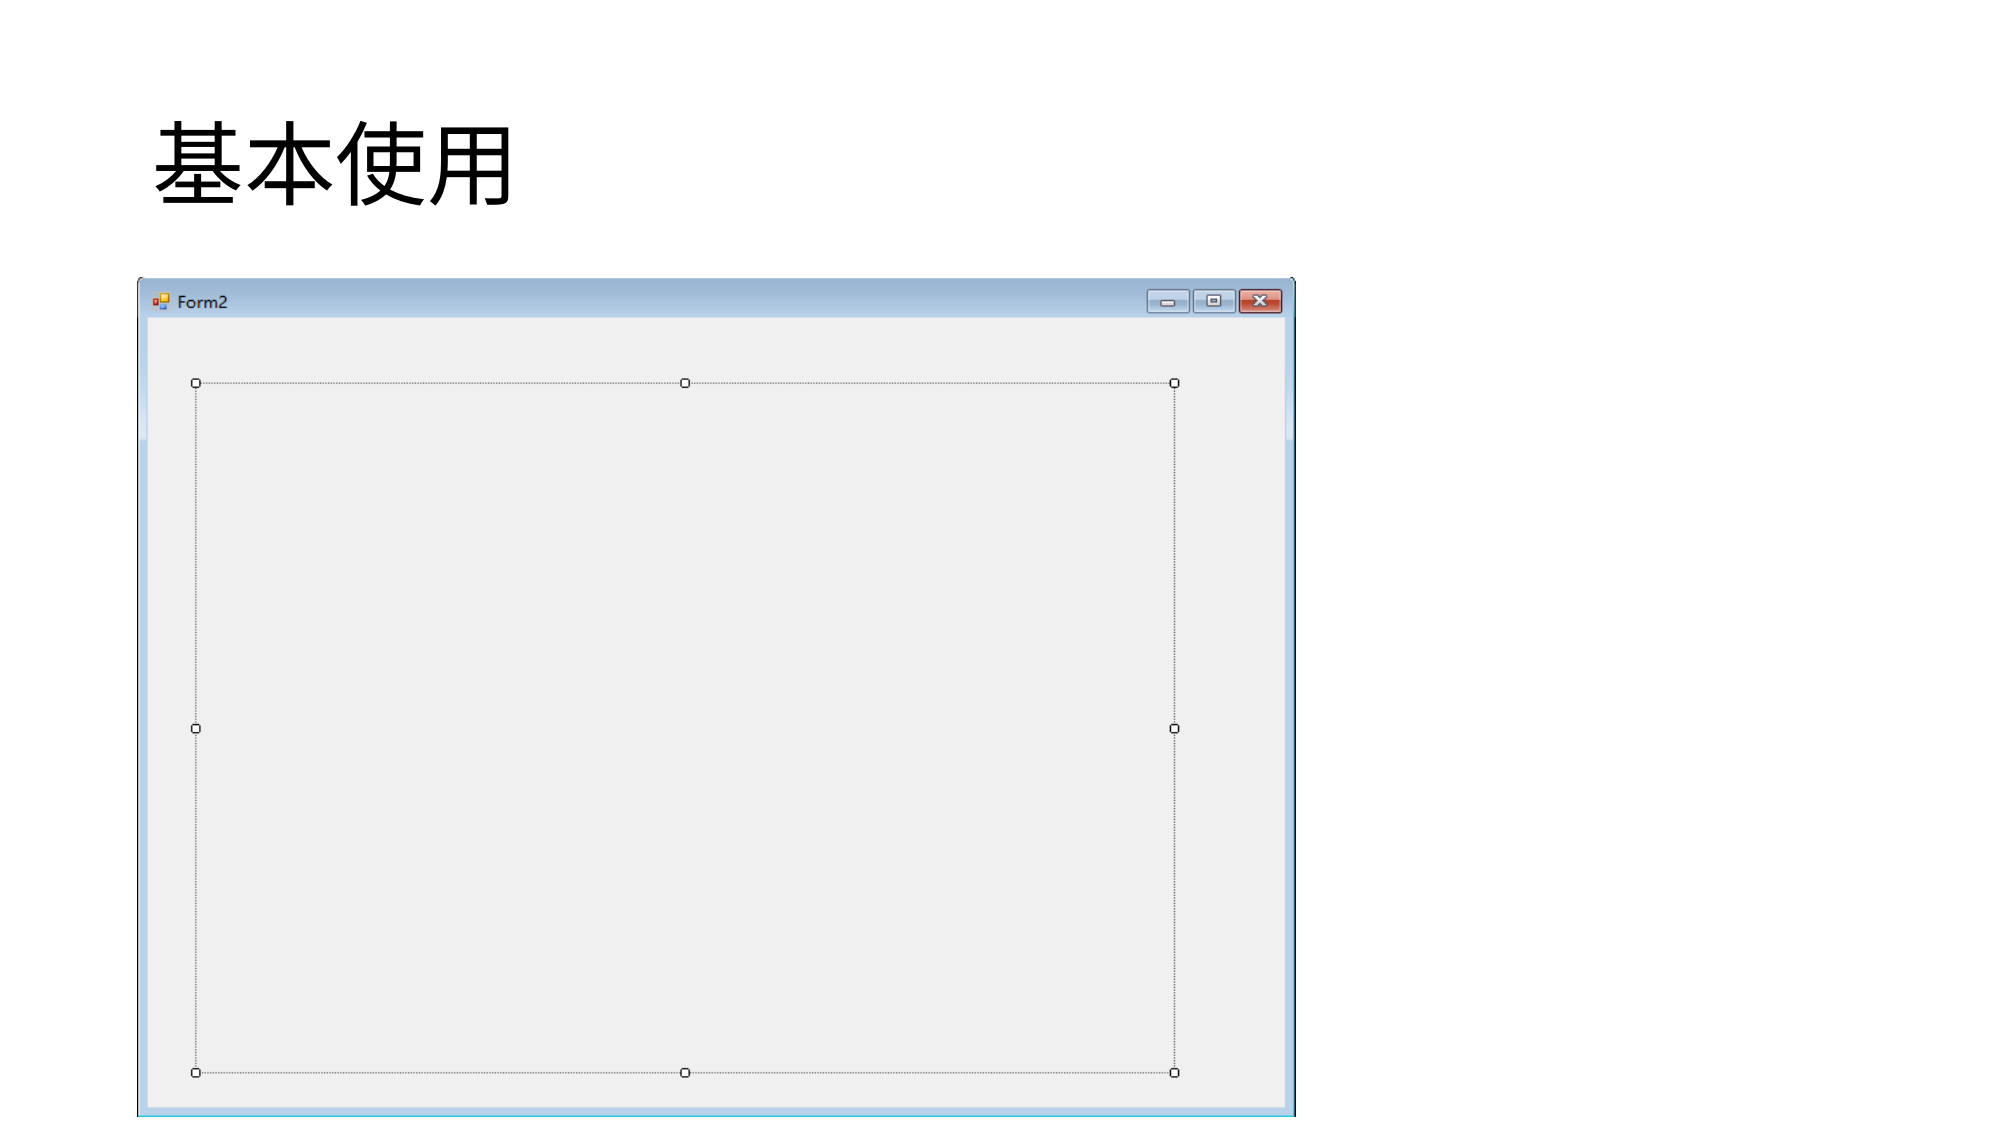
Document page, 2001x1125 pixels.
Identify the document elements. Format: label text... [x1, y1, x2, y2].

picture [137, 277, 1296, 1117]
title 基本使用 [137, 59, 1863, 278]
